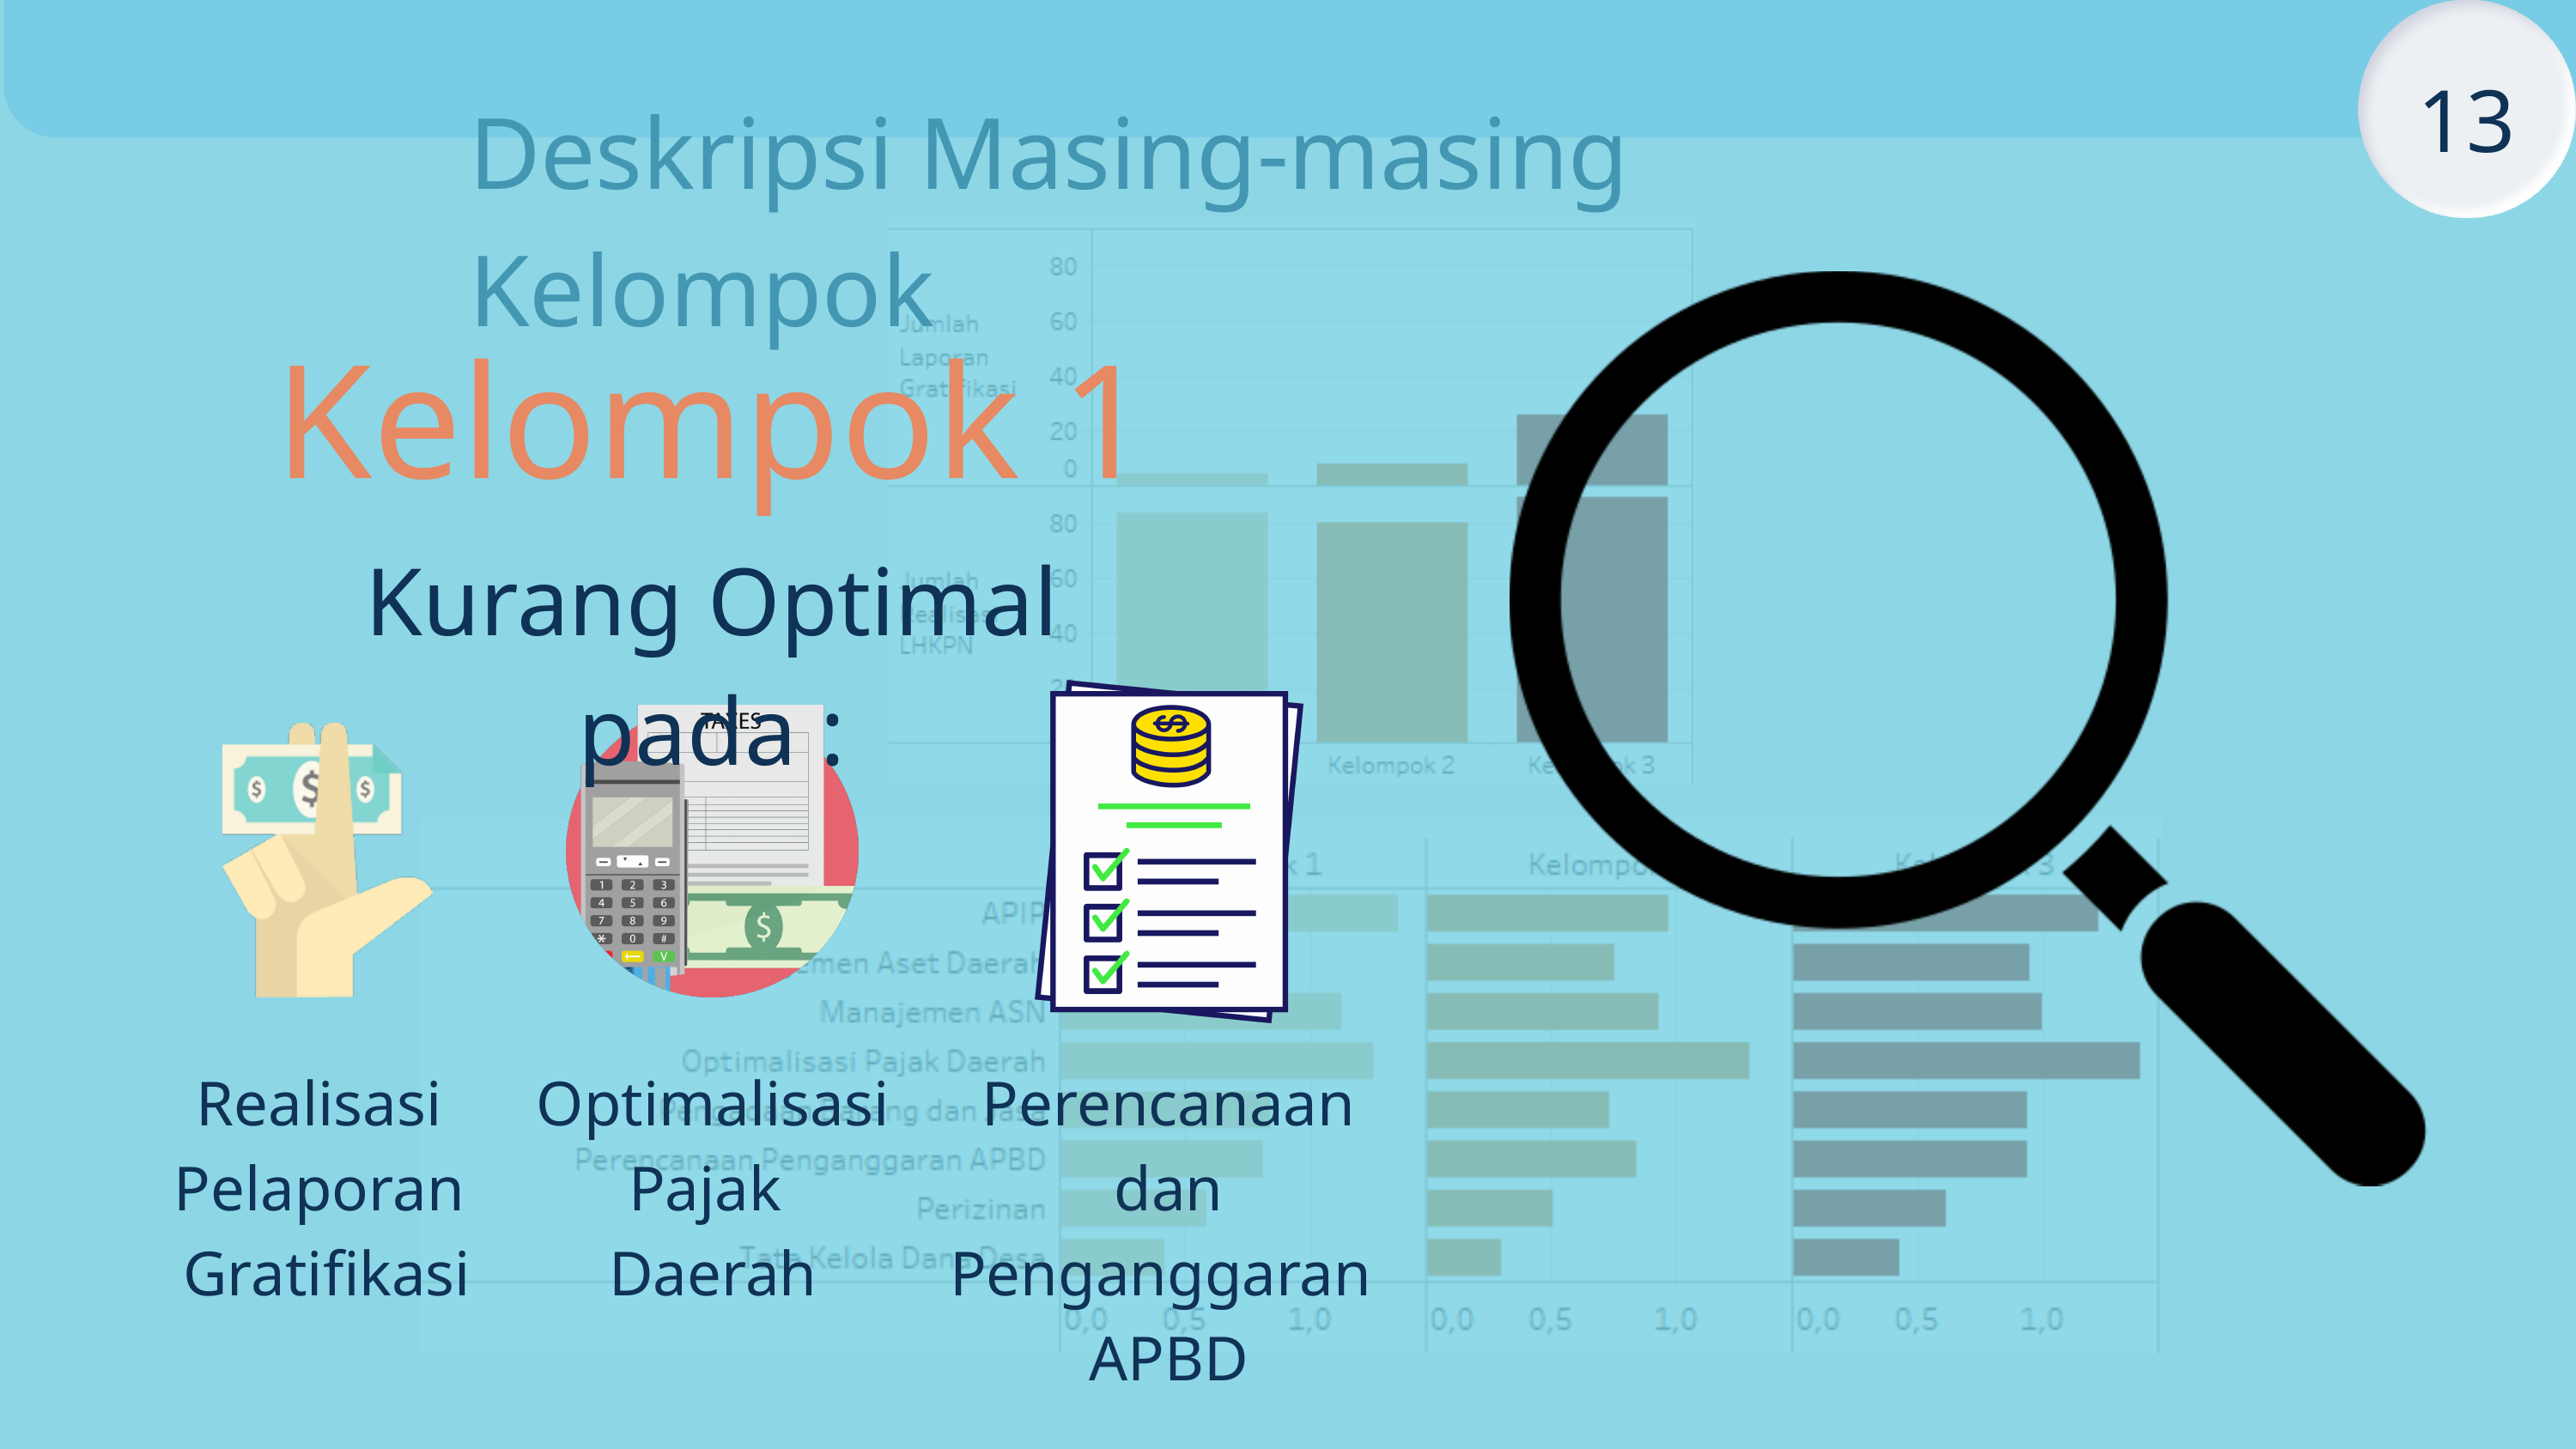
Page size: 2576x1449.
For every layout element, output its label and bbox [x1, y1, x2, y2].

picture [2357, 0, 2576, 218]
text_box [0, 0, 2576, 1449]
picture [222, 723, 433, 998]
picture [1509, 271, 2432, 1186]
picture [565, 705, 859, 998]
picture [1034, 680, 1303, 1023]
